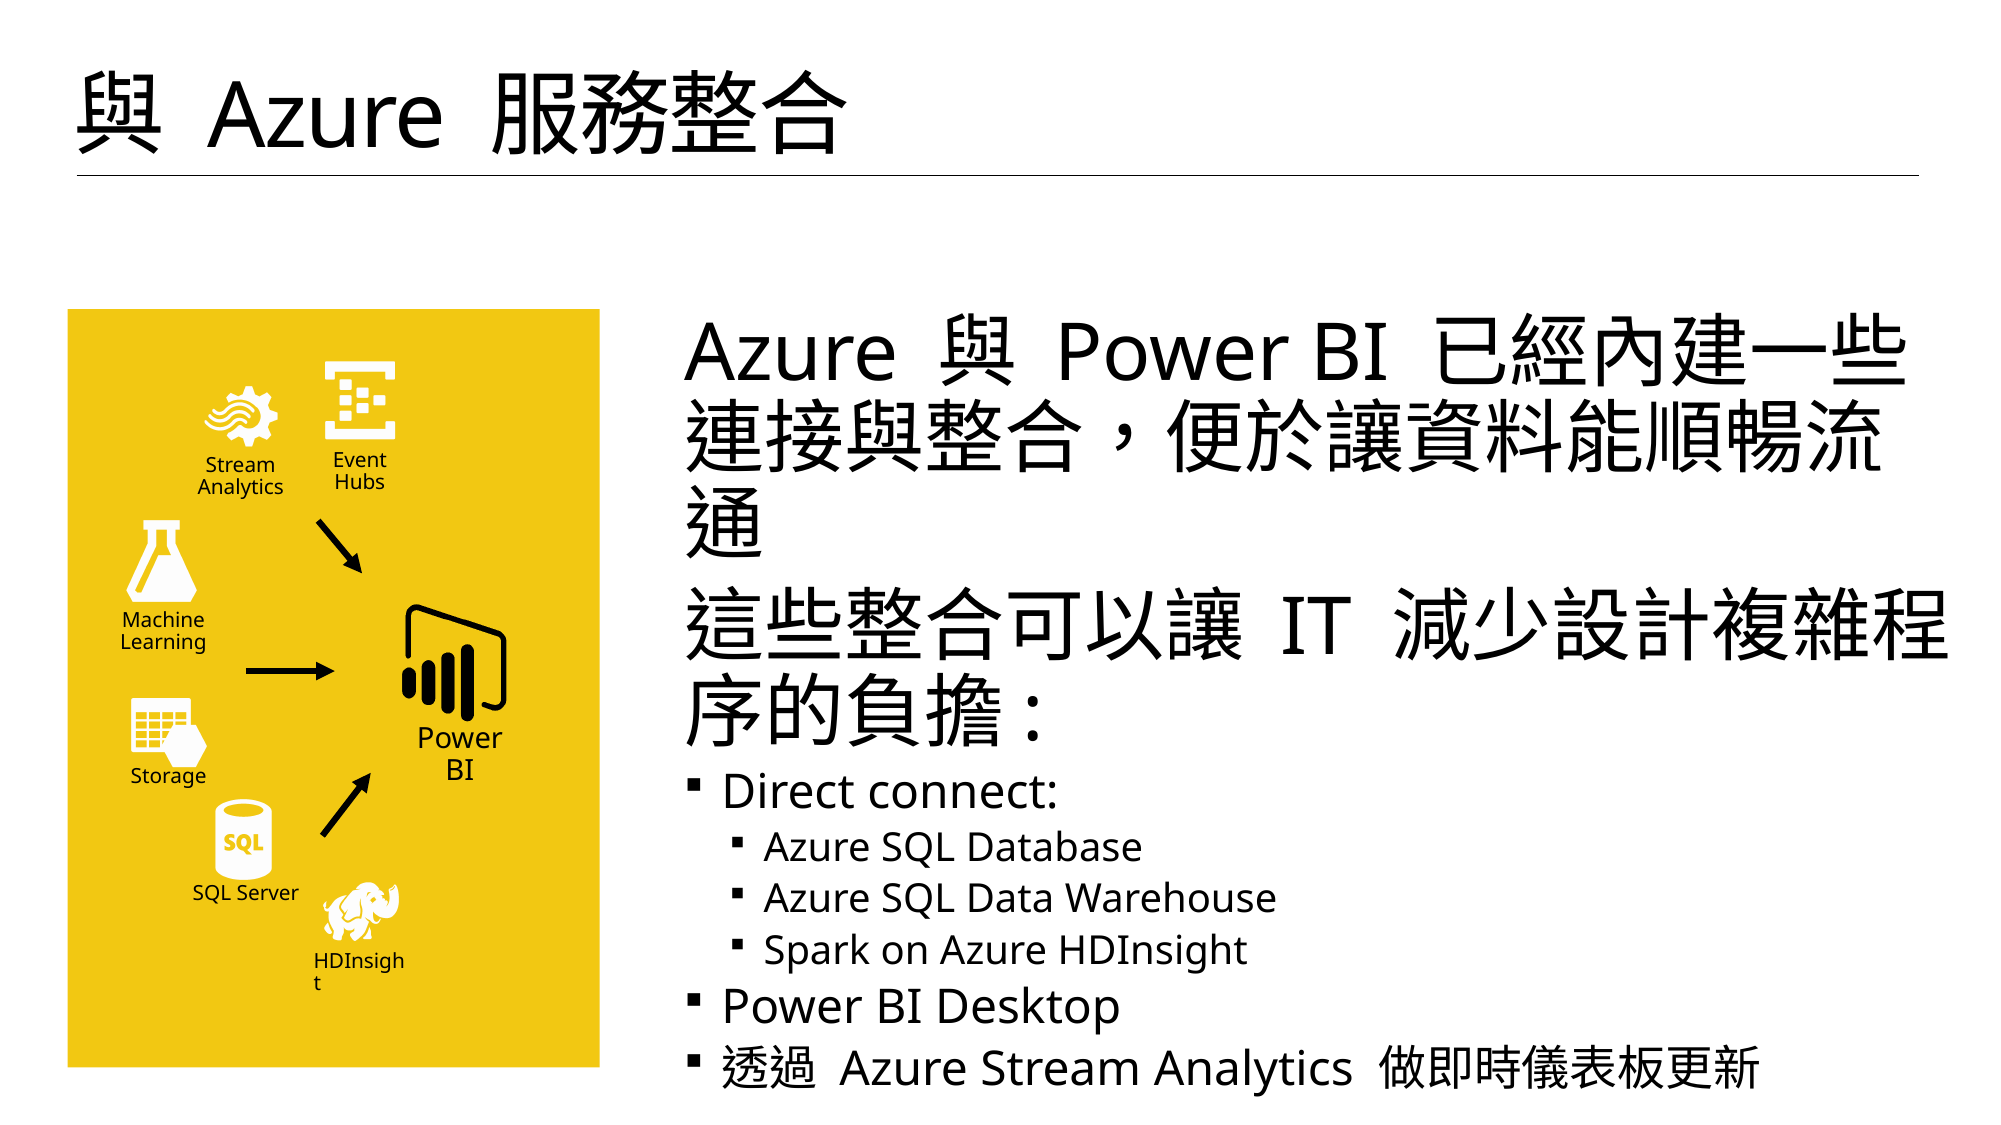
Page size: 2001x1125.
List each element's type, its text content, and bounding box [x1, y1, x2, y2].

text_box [67, 308, 600, 1068]
title 與 Azure 服務整合 [44, 59, 1957, 178]
list Azure 與 Power BI 已經內建一些連接與整合，便於讓資料能順暢流通 這些整合可以讓 IT 減少設計複雜程序的負擔: Direct connect: Azure SQL Database Azure SQL Data Warehouse Spark on Azure HDInsight Power BI Desktop 透過 Azure Stream Analytics 做即時儀表板更新 [654, 287, 1983, 1125]
